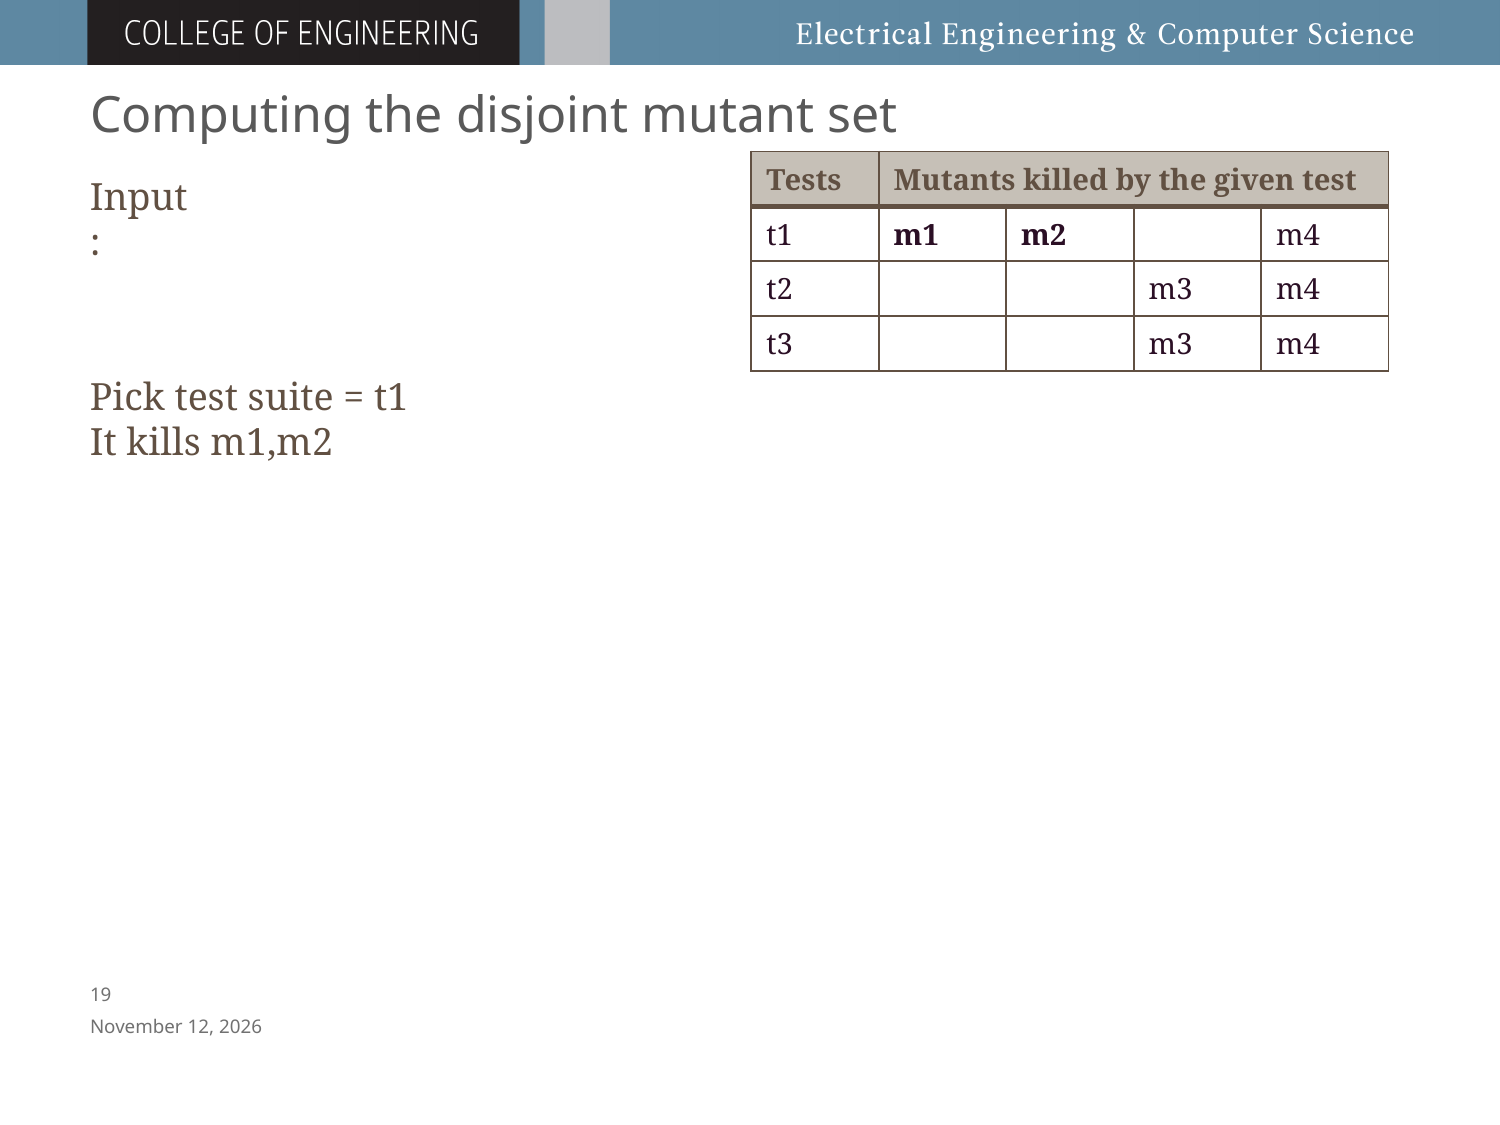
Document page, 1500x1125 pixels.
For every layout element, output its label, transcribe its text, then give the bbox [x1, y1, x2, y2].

table_cell [880, 262, 1005, 315]
picture [0, 0, 1500, 65]
slide_number 18 [75, 982, 135, 1013]
table_cell [1007, 317, 1133, 370]
table_cell m4 [1262, 317, 1388, 370]
text_box Input: [75, 165, 206, 271]
table_cell t2 [752, 262, 878, 315]
table_cell [880, 317, 1005, 370]
table_cell m2 [1007, 209, 1133, 260]
table_header Tests [752, 152, 878, 204]
table_cell m4 [1262, 262, 1388, 315]
table_header Mutants killed by the given test [880, 152, 1388, 204]
table_cell [1135, 209, 1260, 260]
table_cell t3 [752, 317, 878, 370]
table_cell [1007, 262, 1133, 315]
text_box Pick test suite = t1 It kills m1,m2 [75, 365, 749, 471]
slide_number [75, 1012, 375, 1043]
table_cell m1 [880, 209, 1005, 260]
table_cell t1 [752, 209, 878, 260]
table_cell m3 [1135, 262, 1260, 315]
table_cell m4 [1262, 209, 1388, 260]
table_cell m3 [1135, 317, 1260, 370]
title Computing the disjoint mutant set [75, 75, 1425, 188]
